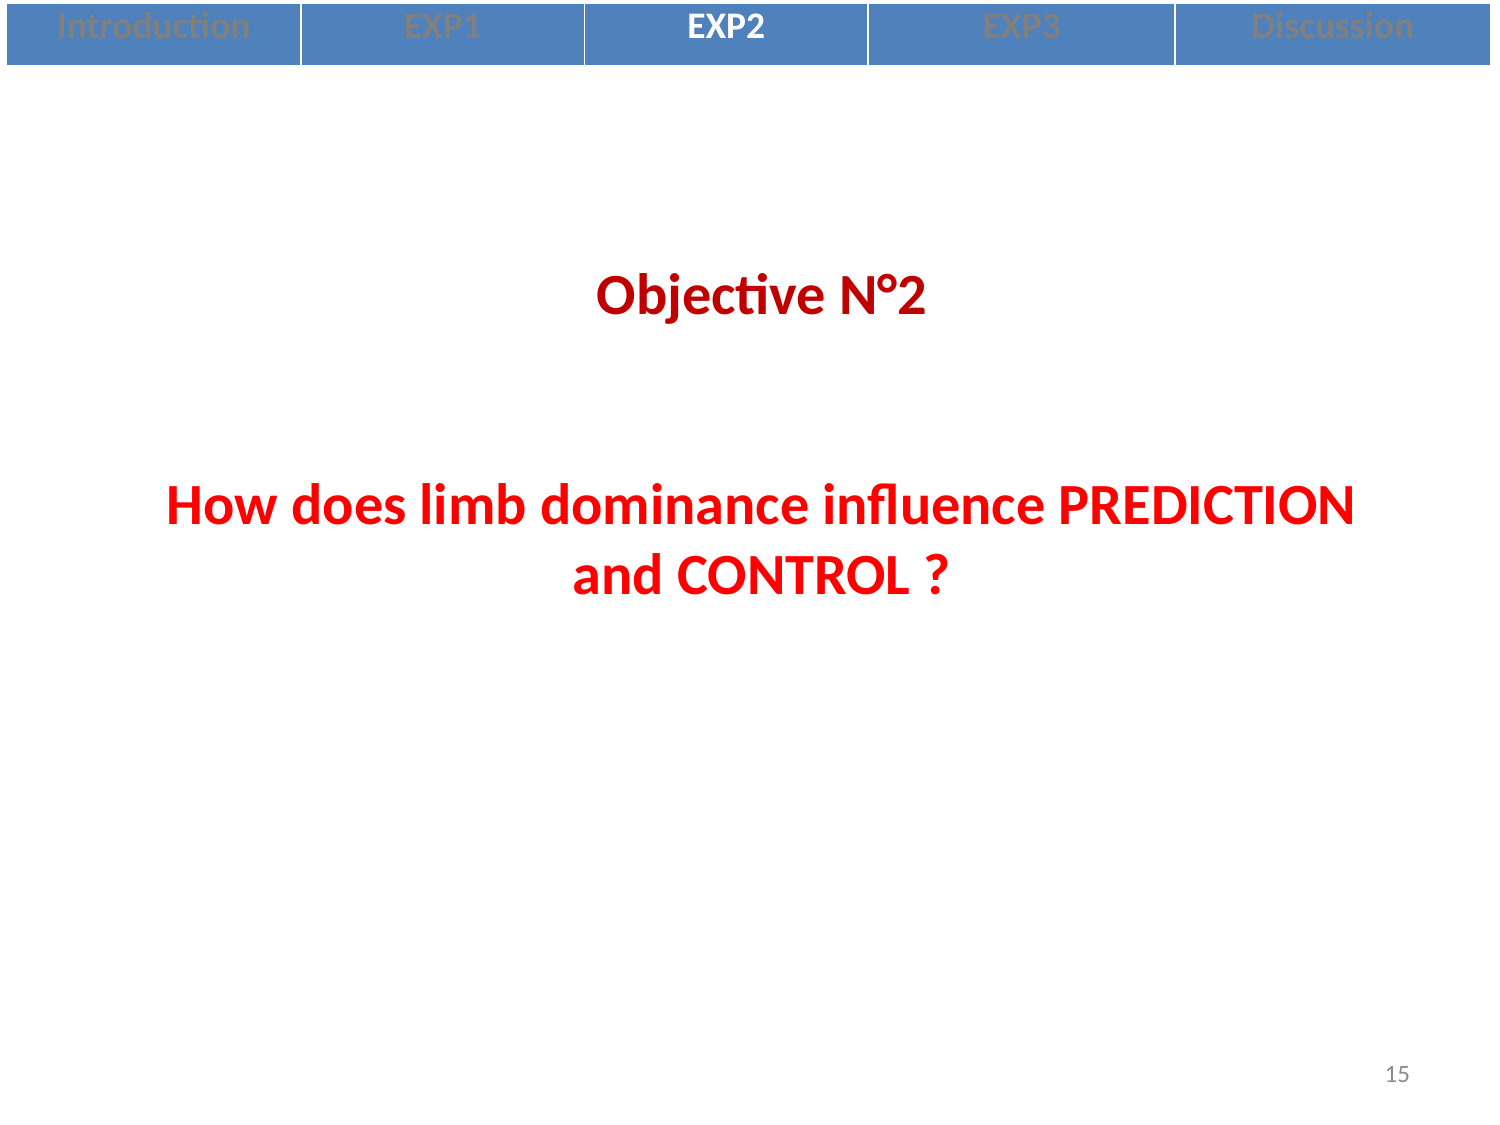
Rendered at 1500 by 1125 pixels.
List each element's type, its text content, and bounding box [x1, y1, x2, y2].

table_header Discussion [1176, 4, 1490, 65]
text_box Objective N°2 How does limb dominance influence PREDICTION and CONTROL ? [100, 248, 1424, 893]
table_header Introduction [7, 4, 300, 65]
table_header EXP1 [302, 4, 584, 65]
table_header EXP3 [869, 4, 1174, 65]
table_header EXP2 [585, 4, 867, 65]
slide_number 15 [1074, 1042, 1425, 1103]
